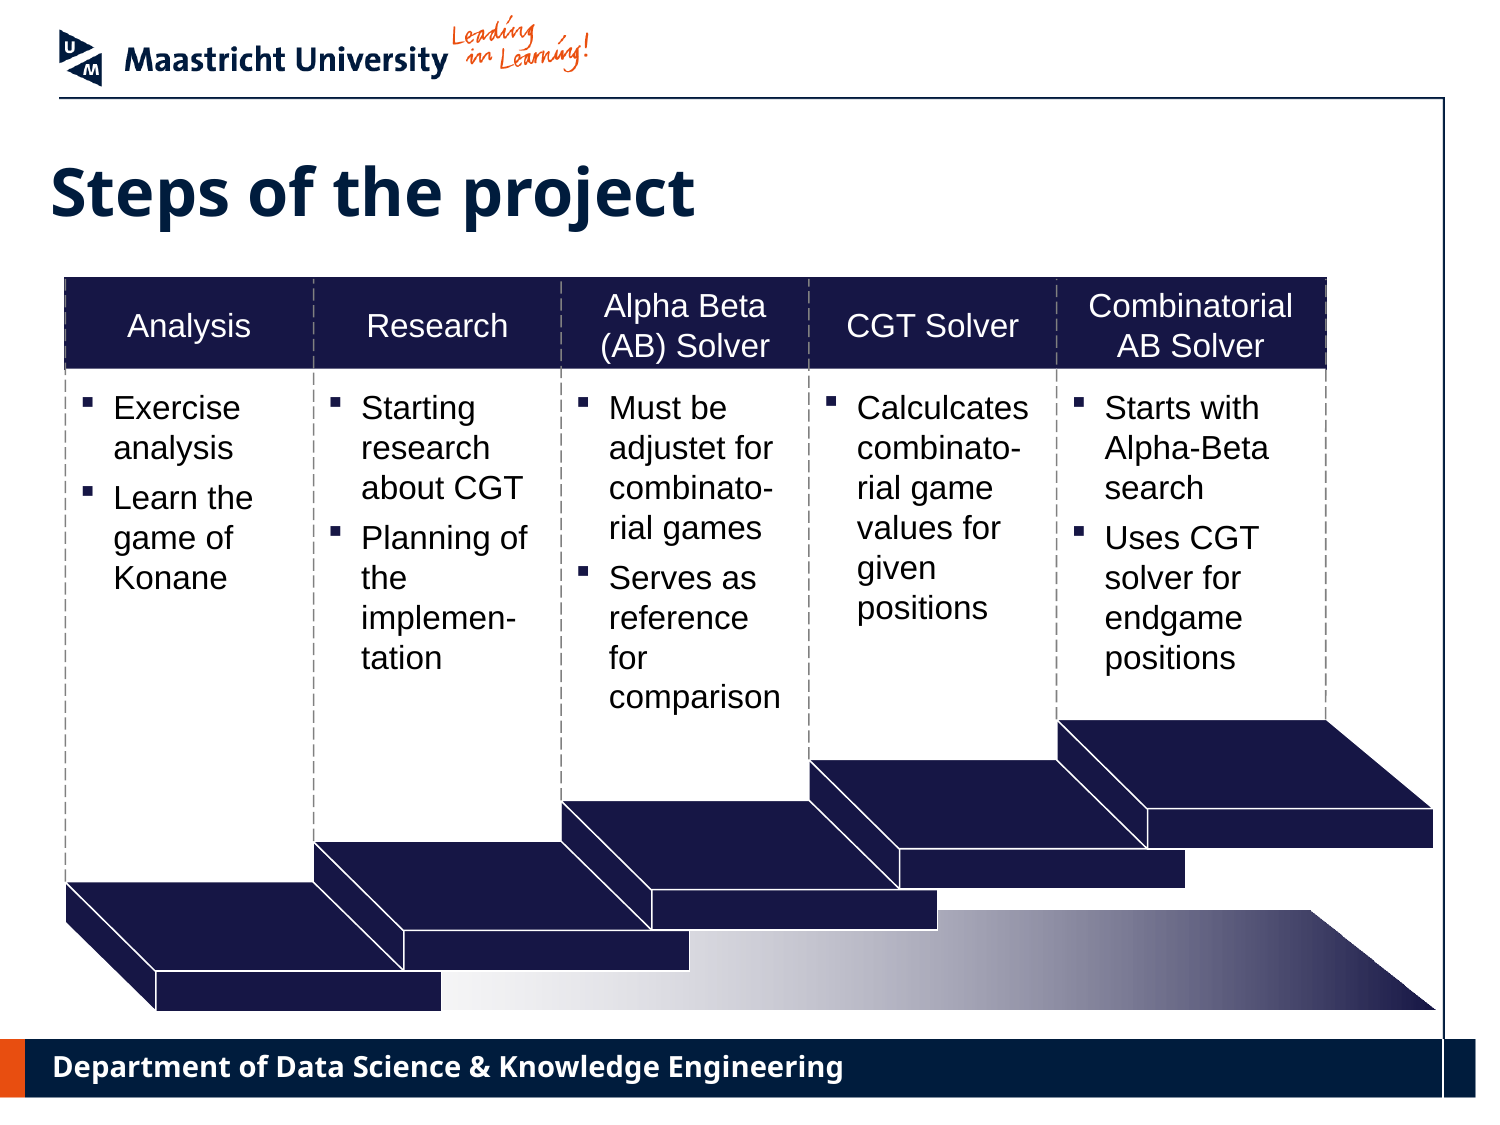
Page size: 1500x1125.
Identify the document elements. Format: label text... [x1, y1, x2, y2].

text_box [156, 971, 442, 1012]
picture [0, 0, 1500, 1125]
text_box [404, 931, 690, 971]
text_box Calculcates combinato-rial game values for given positions [808, 368, 1057, 760]
text_box [1056, 721, 1148, 850]
text_box Starting research about CGT Planning of the implemen-tation [313, 368, 562, 842]
text_box Alpha Beta (AB) Solver [561, 278, 808, 368]
text_box [64, 881, 402, 971]
text_box CGT Solver [808, 278, 1056, 368]
text_box [562, 801, 899, 890]
title Steps of the project [50, 149, 1438, 275]
text_box [809, 761, 900, 890]
text_box Starts with Alpha-Beta search Uses CGT solver for endgame positions [1056, 368, 1326, 720]
text_box [652, 890, 938, 931]
text_box [809, 760, 1146, 849]
text_box Exercise analysis Learn the game of Konane [65, 368, 314, 882]
text_box [313, 844, 404, 971]
text_box Must be adjustet for combinato-rial games Serves as reference for comparison [560, 368, 809, 801]
text_box Research [313, 278, 561, 368]
text_box [1057, 719, 1434, 809]
text_box [314, 842, 651, 931]
text_box [900, 849, 1186, 890]
text_box Combinatorial AB Solver [1056, 278, 1326, 368]
text_box [65, 883, 156, 1012]
text_box [561, 803, 652, 931]
text_box [442, 910, 1436, 1010]
text_box Analysis [65, 278, 313, 368]
text_box [1148, 809, 1434, 850]
